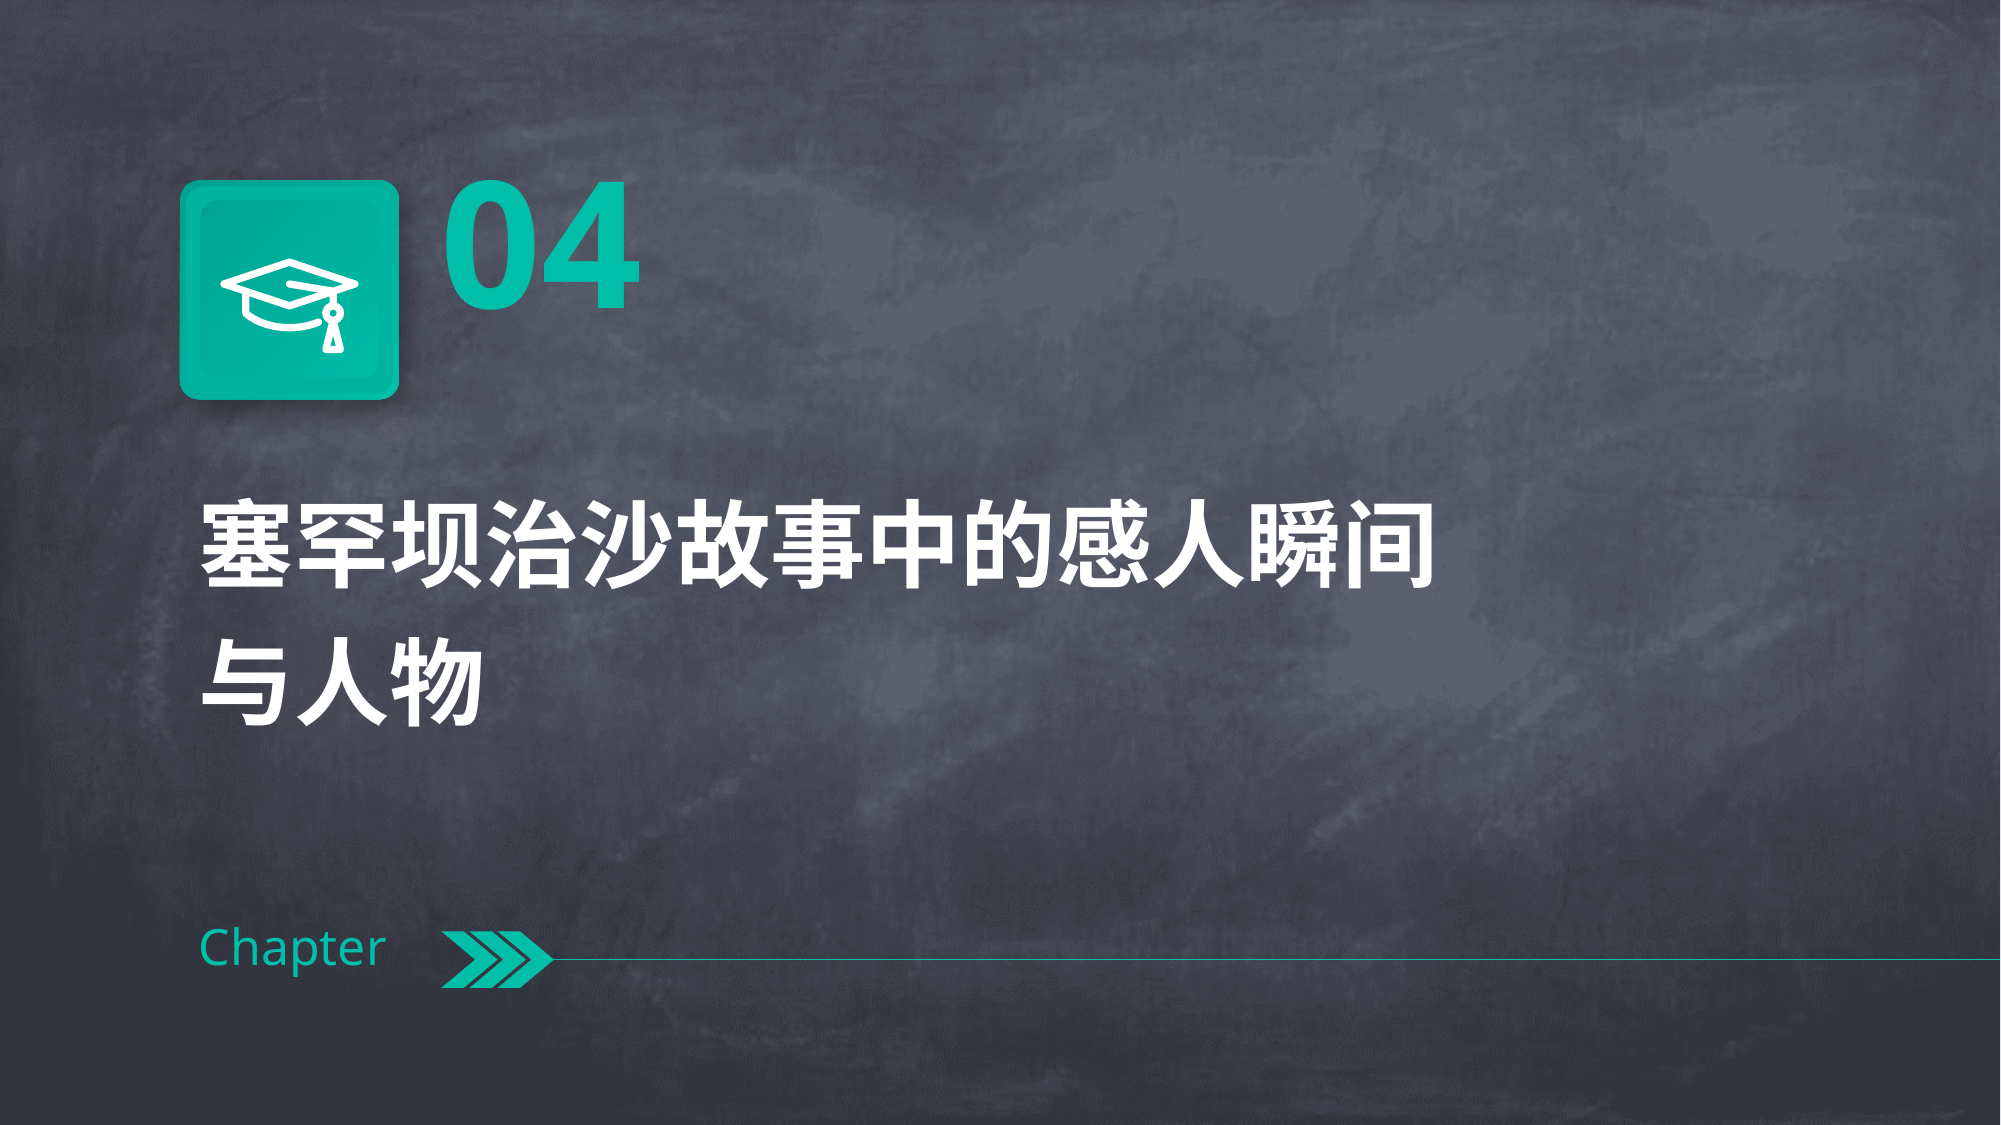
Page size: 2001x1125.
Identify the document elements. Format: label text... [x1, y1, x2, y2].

text_box Chapter [179, 918, 690, 984]
text_box 塞罕坝治沙故事中的感人瞬间与人物 [179, 453, 1497, 747]
text_box 04 [421, 168, 1847, 351]
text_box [220, 258, 359, 354]
text_box [469, 931, 526, 988]
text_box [179, 180, 400, 400]
picture [0, 0, 2001, 1125]
text_box [497, 984, 525, 988]
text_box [185, 186, 394, 394]
text_box [441, 931, 498, 988]
